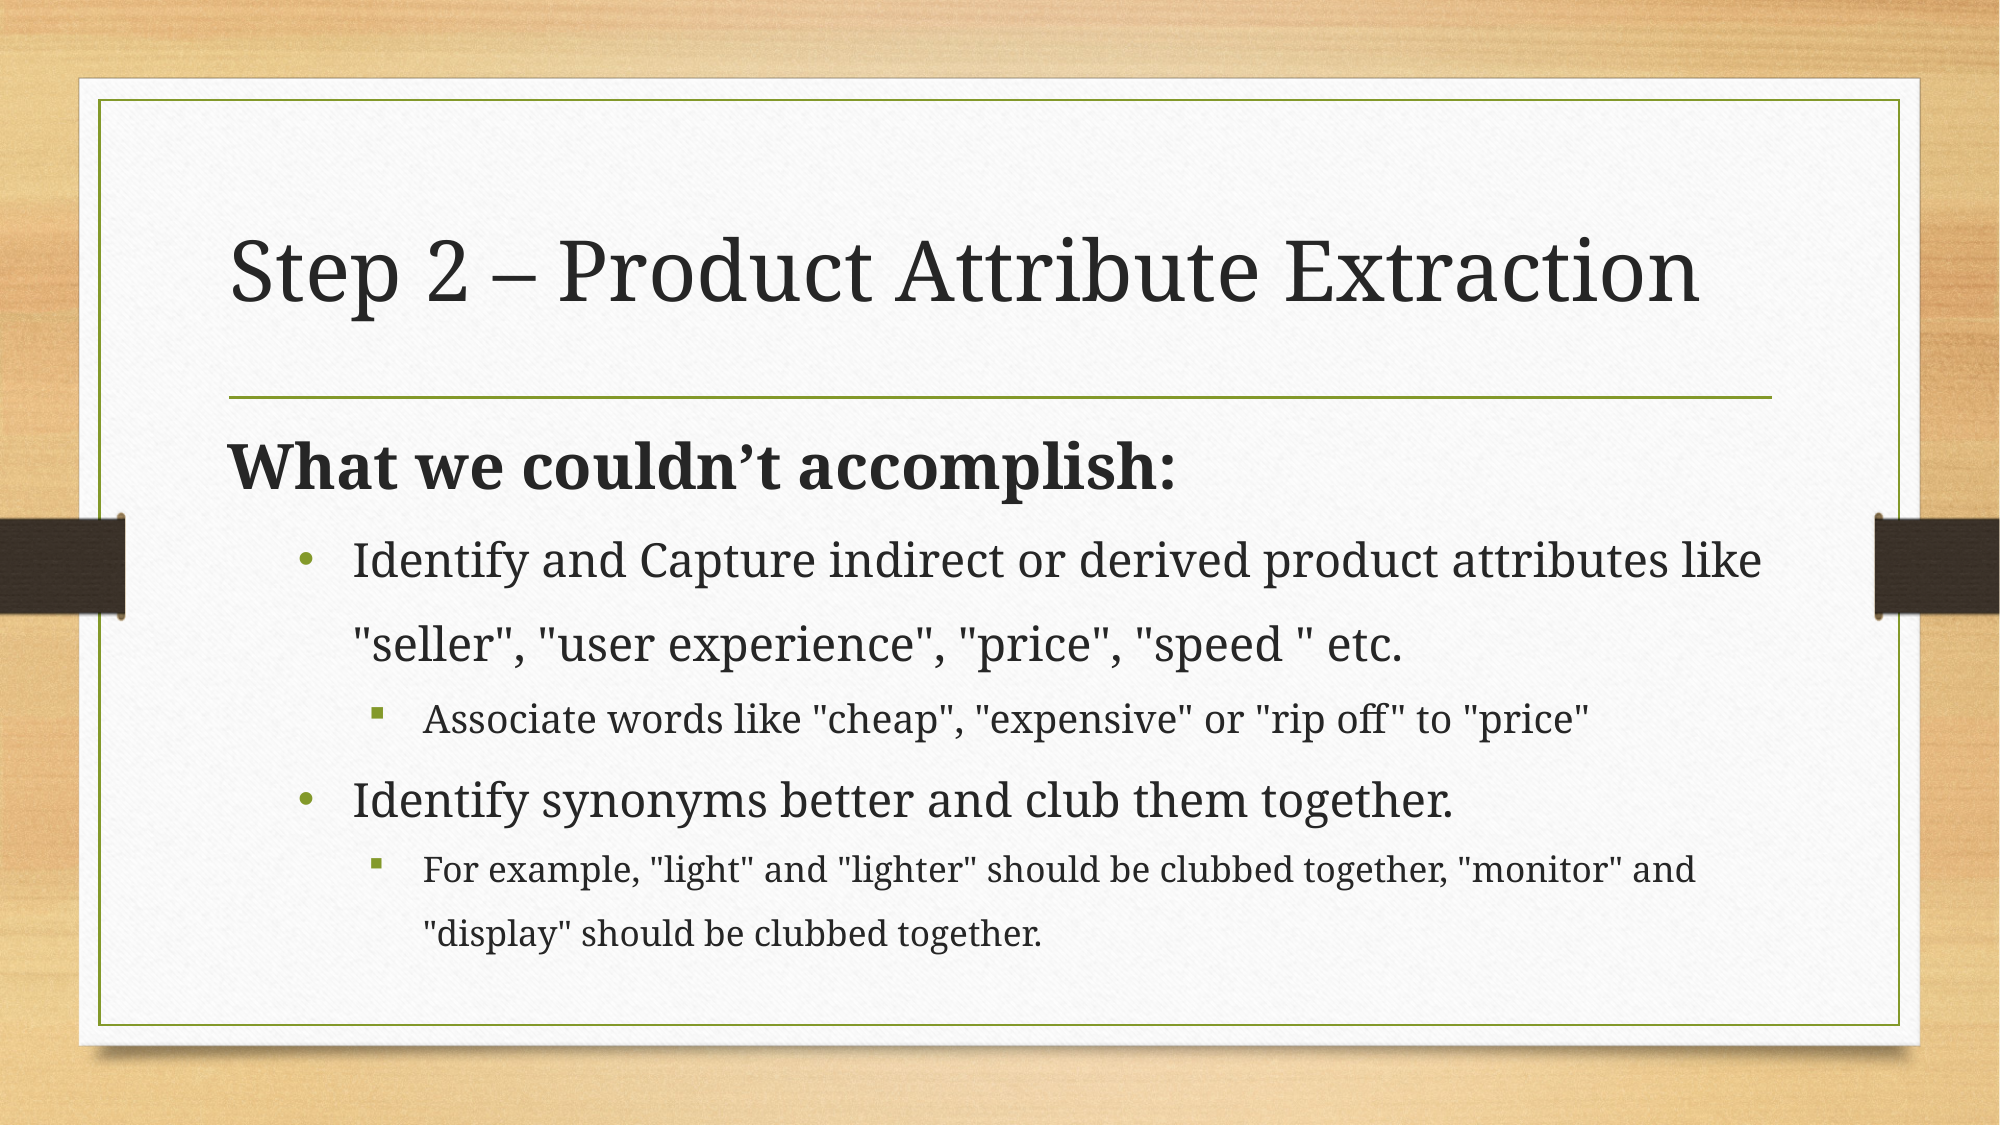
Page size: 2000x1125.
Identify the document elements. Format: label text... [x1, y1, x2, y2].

picture [0, 0, 2000, 1125]
list What we couldn’t accomplish: Identify and Capture indirect or derived product attributes like "seller", "user experience", "price", "speed " etc. Associate words like "cheap", "expensive" or "rip off" to "price" Identify synonyms better and club them together. For example, "light" and "lighter" should be clubbed together, "monitor" and "display" should be clubbed together. [212, 419, 1787, 964]
title Step 2 – Product Attribute Extraction [212, 161, 1787, 375]
